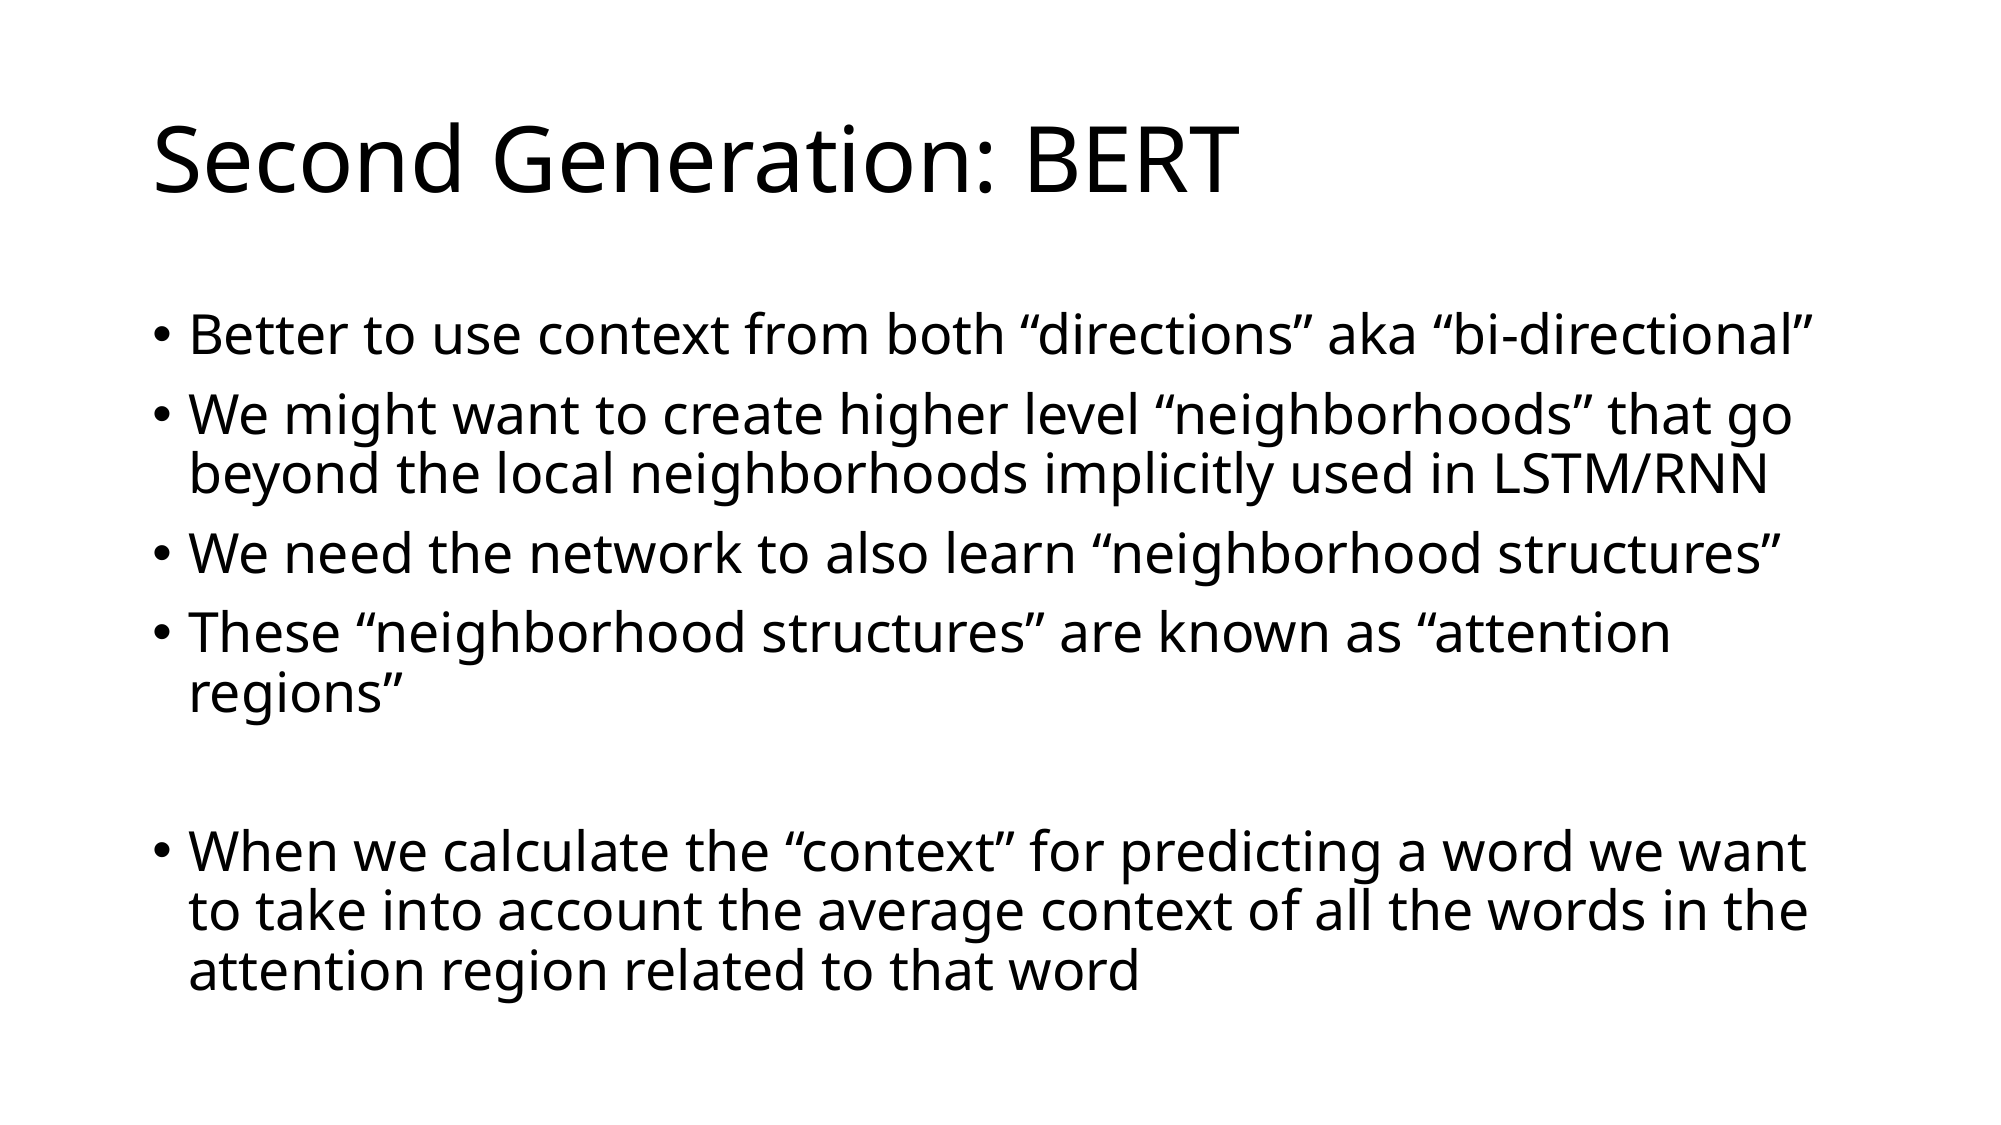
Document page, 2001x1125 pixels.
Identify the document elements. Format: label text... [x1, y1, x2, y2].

title Second Generation: BERT [137, 53, 1863, 272]
list Better to use context from both “directions” aka “bi-directional” We might want to create higher level “neighborhoods” that go beyond the local neighborhoods implicitly used in LSTM/RNN We need the network to also learn “neighborhood structures” These “neighborhood structures” are known as “attention regions” When we calculate the “context” for predicting a word we want to take into account the average context of all the words in the attention region related to that word [137, 299, 1863, 1014]
